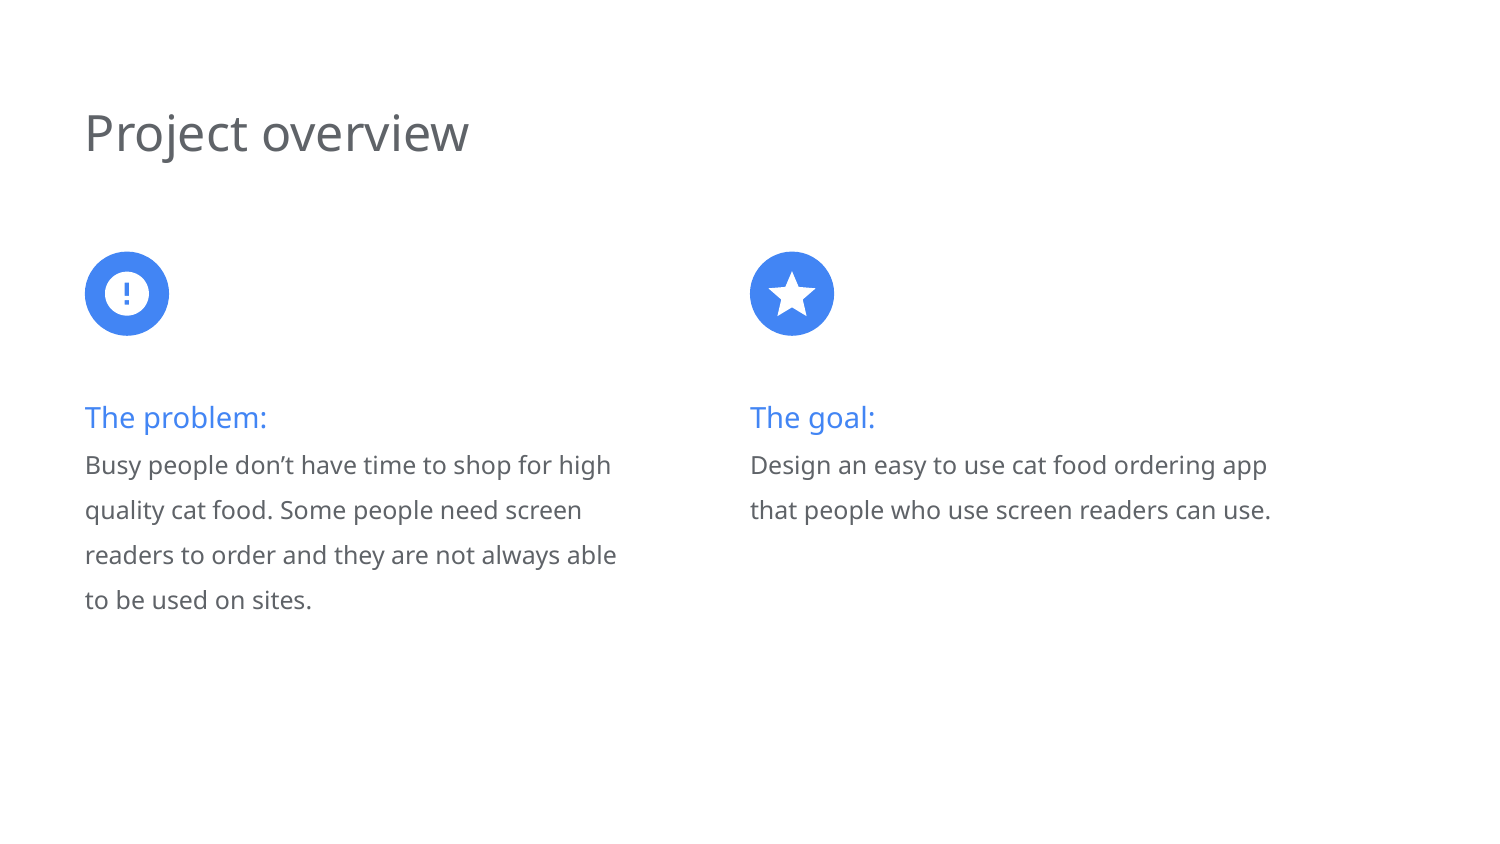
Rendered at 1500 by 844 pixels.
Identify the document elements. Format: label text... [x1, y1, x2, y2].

text_box [768, 271, 816, 317]
text_box [749, 251, 835, 336]
text_box Project overview [84, 85, 1095, 176]
text_box The problem: Busy people don’t have time to shop for high quality cat food. Some people need screen readers to order and they are not always able to be used on sites. [84, 367, 651, 629]
text_box [105, 271, 149, 316]
text_box [84, 251, 170, 336]
text_box The goal: Design an easy to use cat food ordering app that people who use screen readers can use. [750, 367, 1316, 540]
